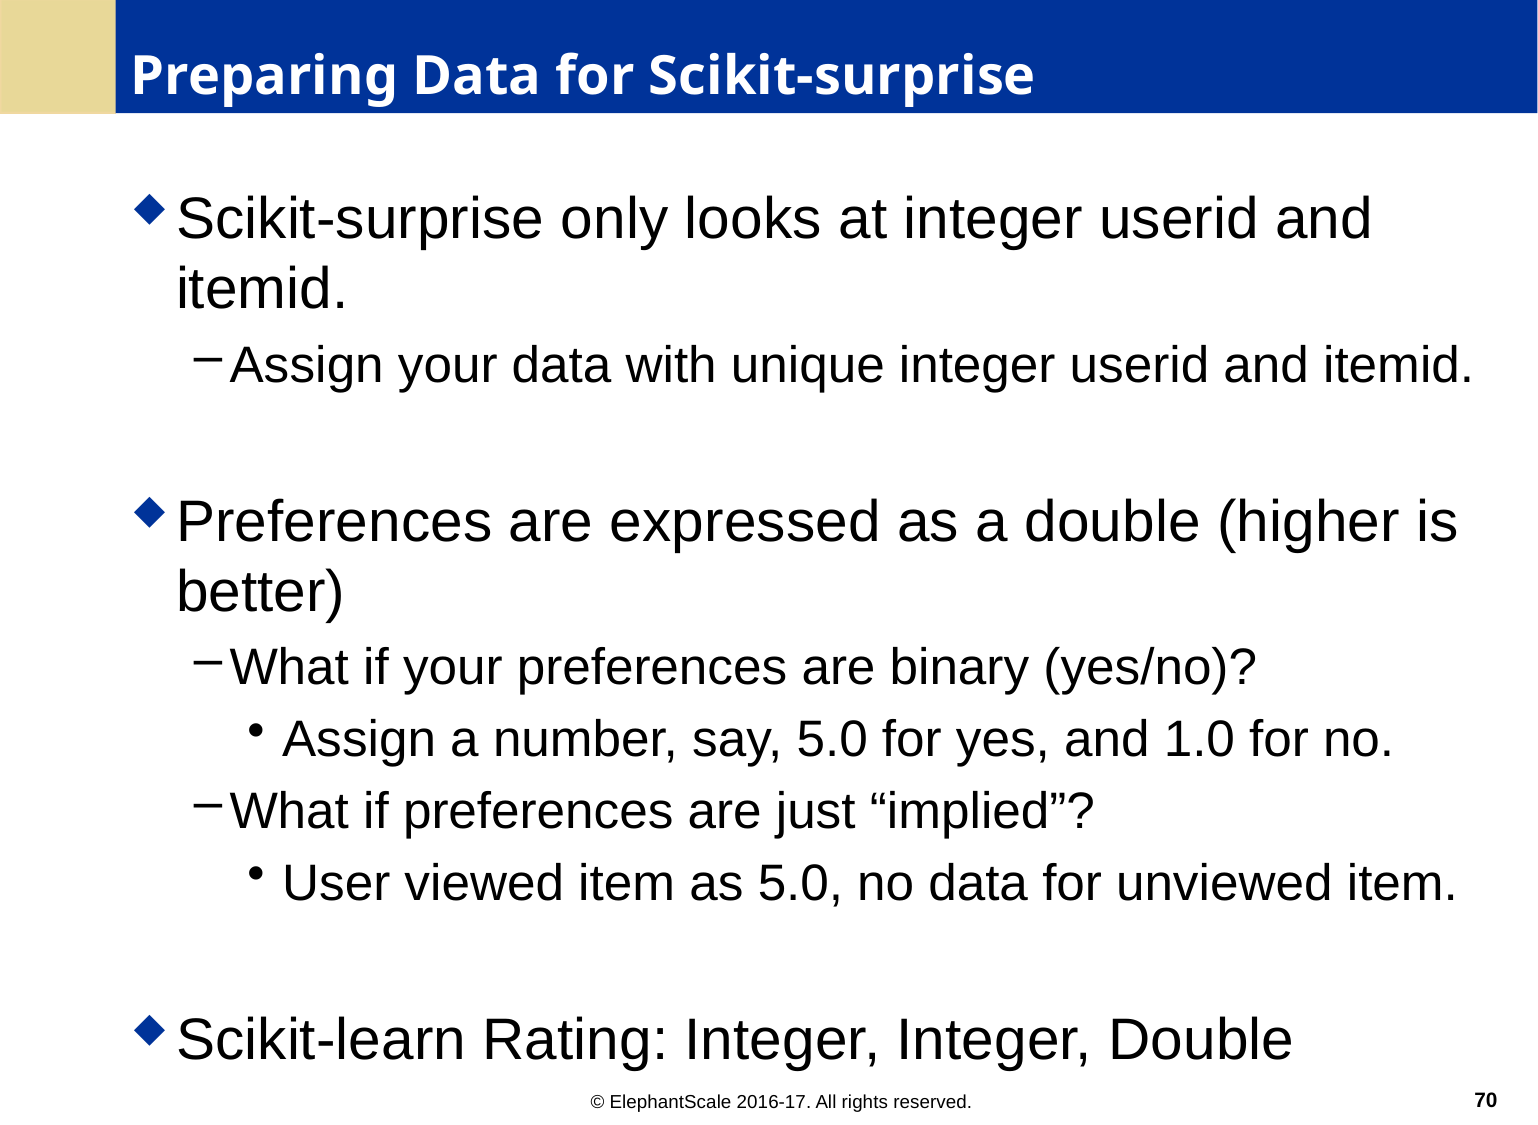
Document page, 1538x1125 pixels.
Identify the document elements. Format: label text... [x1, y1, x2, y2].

picture [0, 0, 115, 114]
title Preparing Data for Scikit-surprise [115, 0, 1538, 114]
footer © ElephantScale 2016-17. All rights reserved. [418, 1083, 1144, 1113]
slide_number 70 [1407, 1074, 1498, 1113]
list Scikit-surprise only looks at integer userid and itemid. Assign your data with unique integer userid and itemid. Preferences are expressed as a double (higher is better) What if your preferences are binary (yes/no)? Assign a number, say, 5.0 for yes, and 1.0 for no. What if preferences are just “implied”? User viewed item as 5.0, no data for unviewed item. Scikit-learn Rating: Integer, Integer, Double [115, 171, 1500, 1099]
